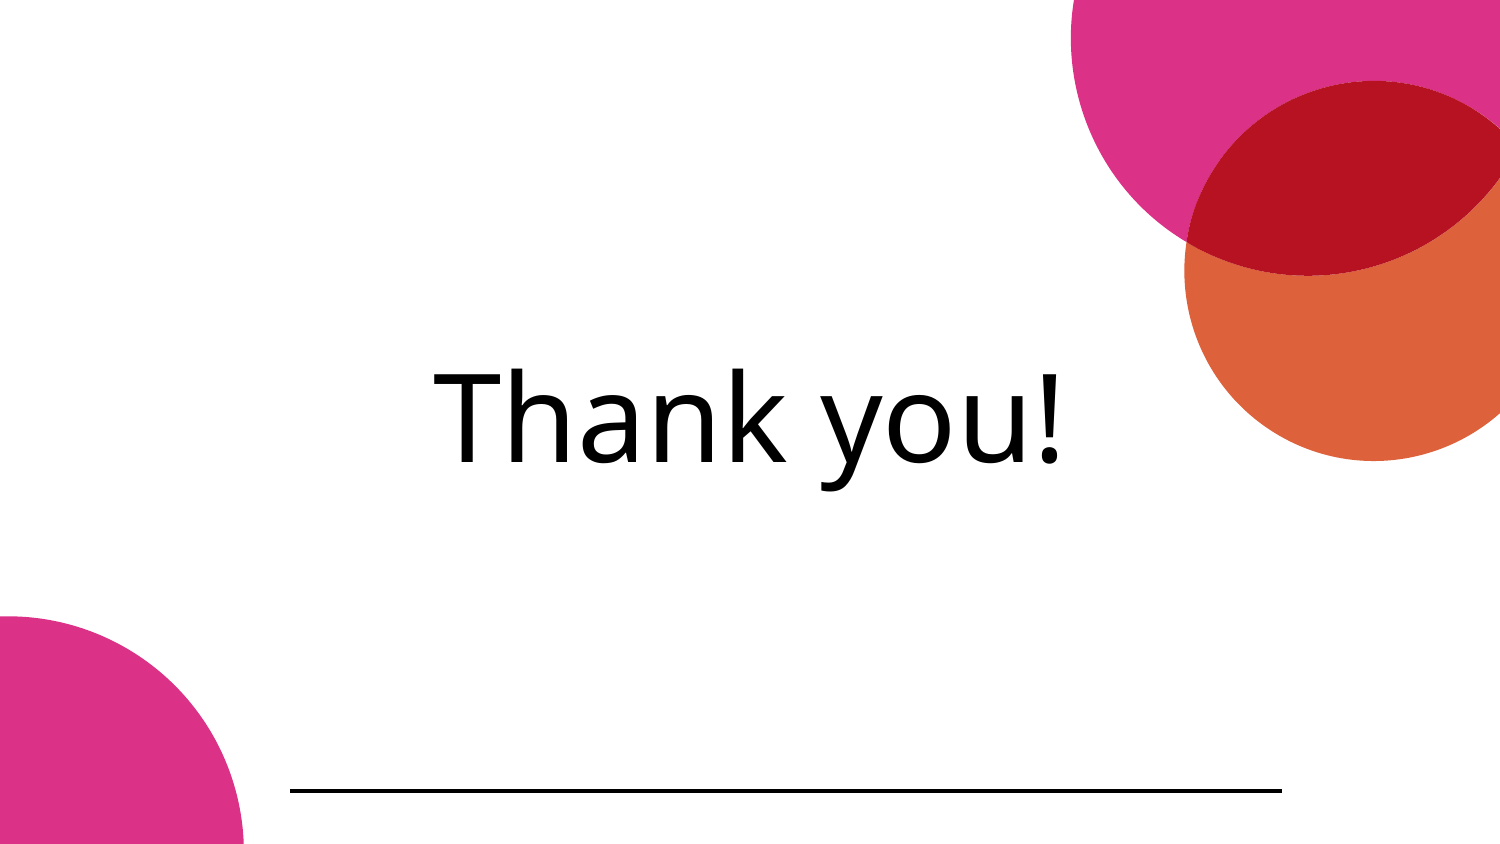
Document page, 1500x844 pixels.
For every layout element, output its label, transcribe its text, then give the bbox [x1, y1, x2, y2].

title Thank you! [358, 303, 1142, 386]
